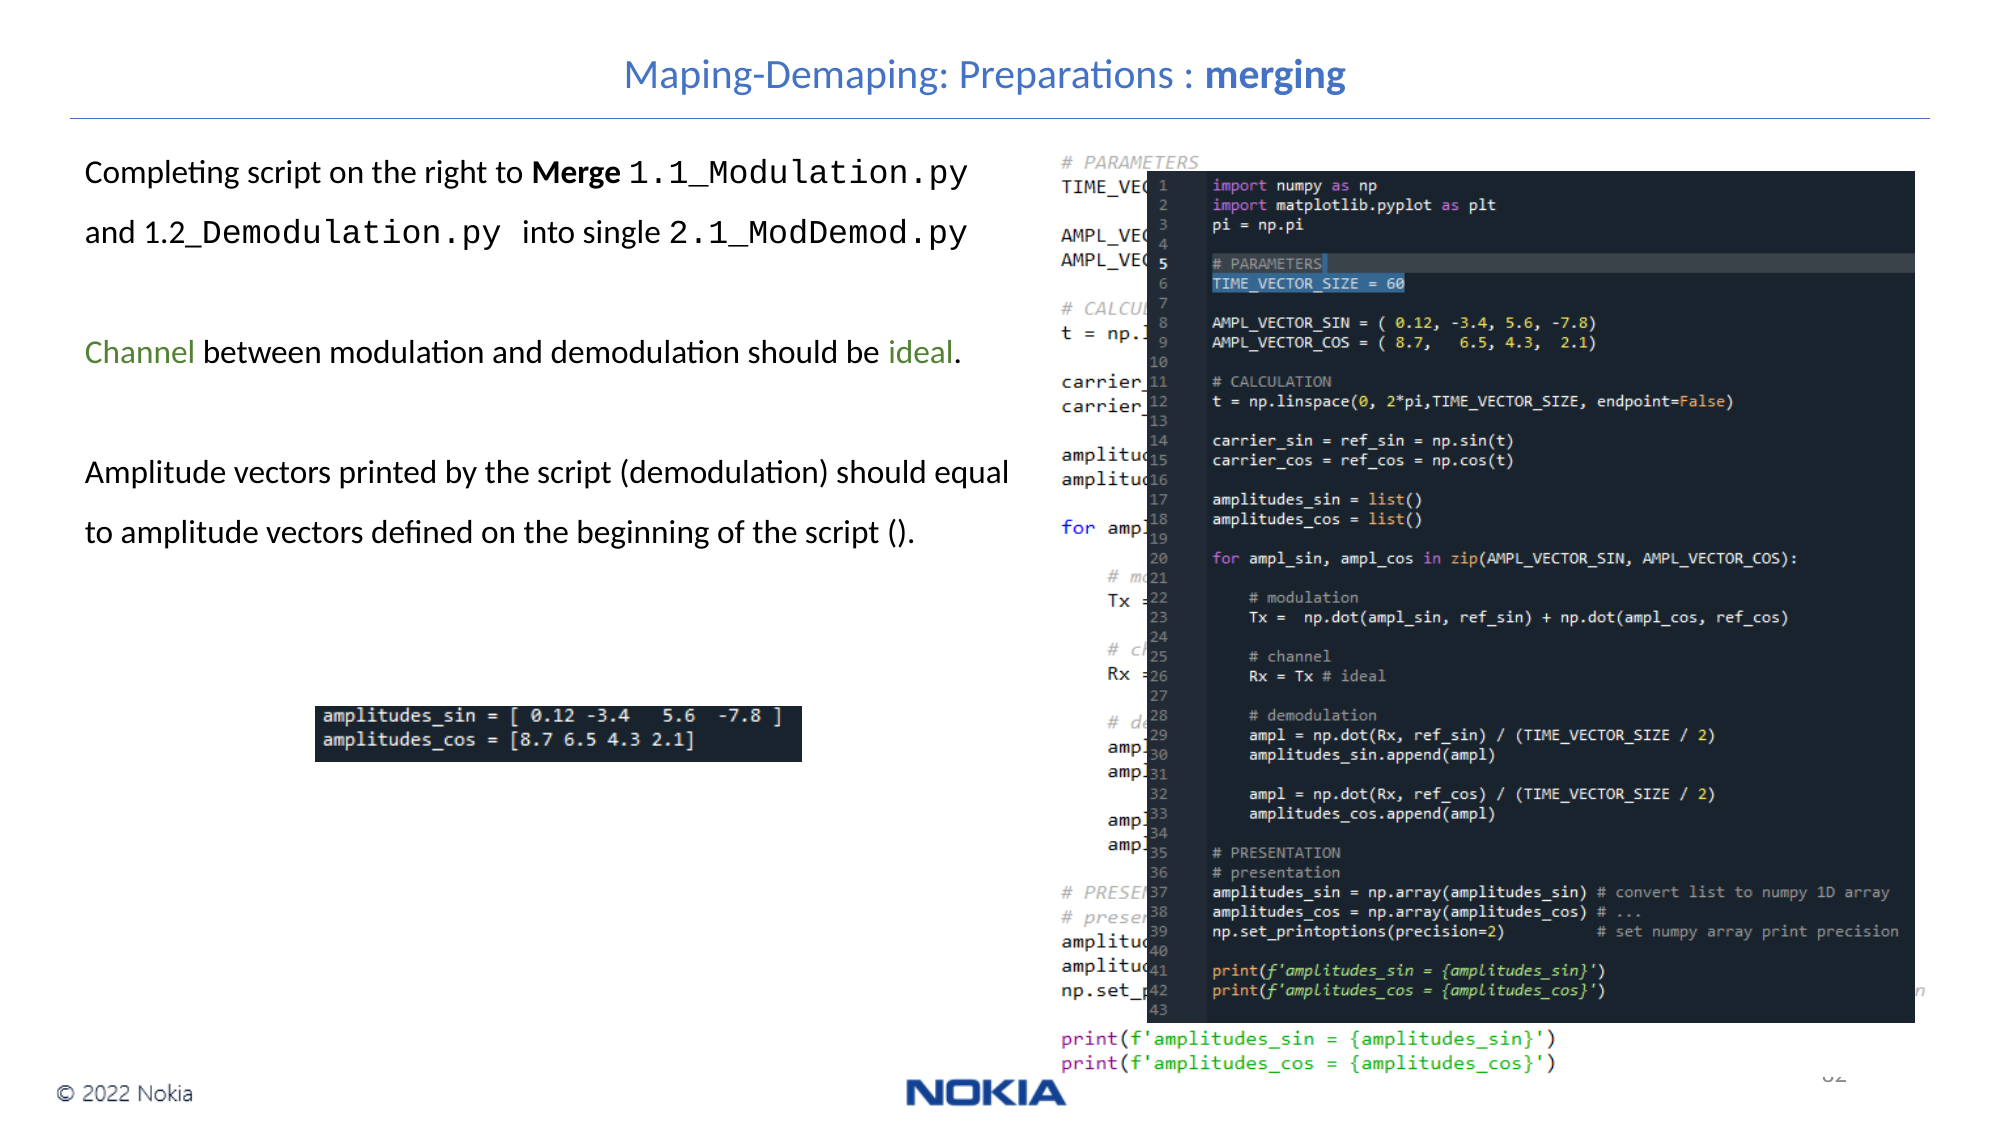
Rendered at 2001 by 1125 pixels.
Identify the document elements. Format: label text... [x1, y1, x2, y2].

text_box Completing script on the right to Merge 1.1_Modulation.py and 1.2_Demodulation.py into single 2.1_ModDemod.py Channel between modulation and demodulation should be ideal. Amplitude vectors printed by the script (demodulation) should equal to amplitude vectors defined on the beginning of the script (). [70, 123, 1032, 558]
picture [36, 151, 1930, 1111]
slide_number 82 [1412, 1077, 1863, 1103]
picture [315, 706, 802, 762]
text_box Maping-Demaping: Preparations : merging [55, 35, 1915, 104]
